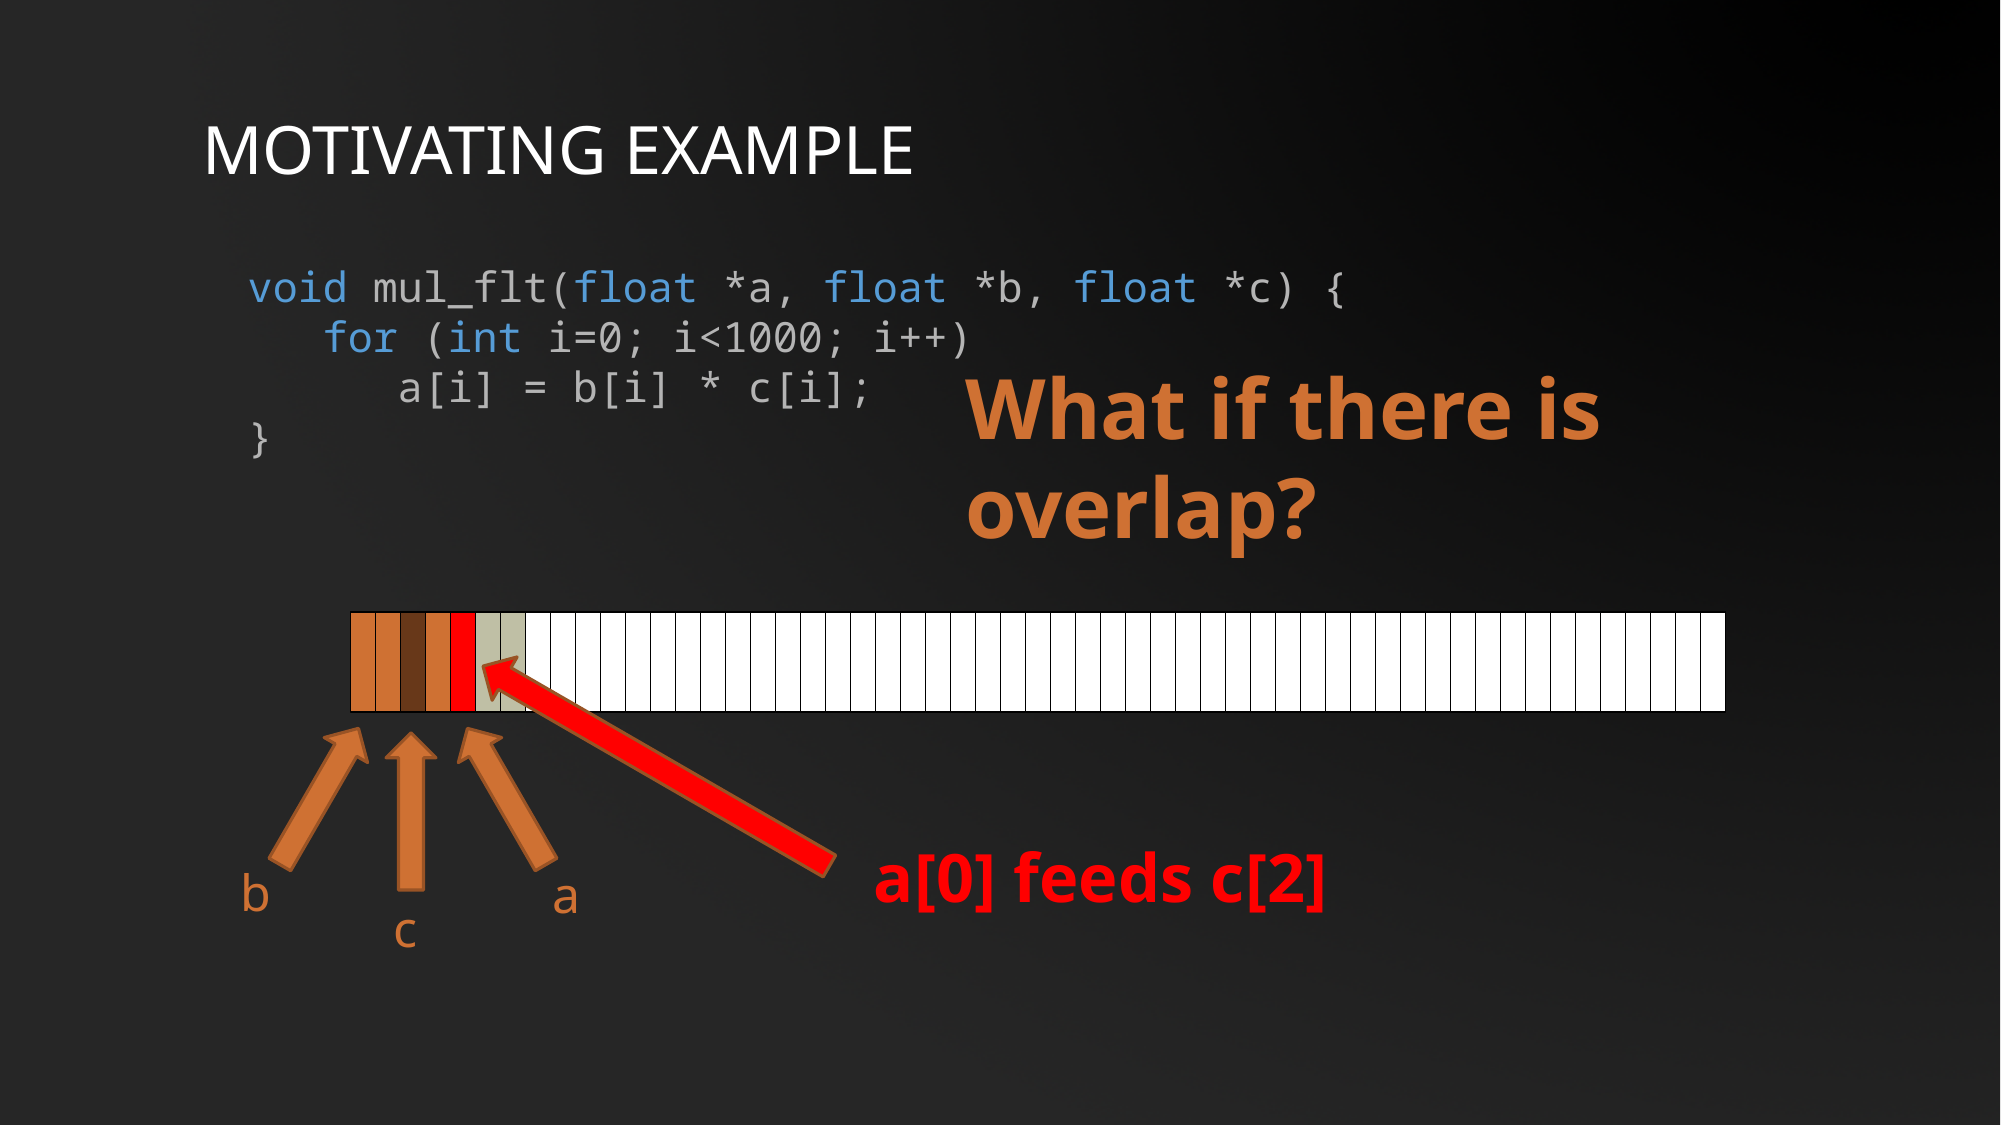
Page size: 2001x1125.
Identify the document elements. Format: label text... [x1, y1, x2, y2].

text_box a [537, 855, 604, 931]
text_box void mul_flt(float *a, float *b, float *c) { for (int i=0; i<1000; i++) a[i] = b[i] * c[i]; } [233, 252, 1763, 468]
text_box c [378, 890, 444, 965]
text_box What if there is overlap? [950, 348, 1775, 564]
picture [0, 0, 2001, 1125]
text_box [384, 731, 438, 892]
text_box [536, 713, 838, 879]
text_box a[0] feeds c[2] [859, 828, 1401, 924]
text_box [456, 726, 559, 873]
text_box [350, 611, 1726, 713]
text_box b [225, 853, 291, 929]
title Motivating example [187, 99, 1813, 413]
text_box [267, 726, 370, 873]
